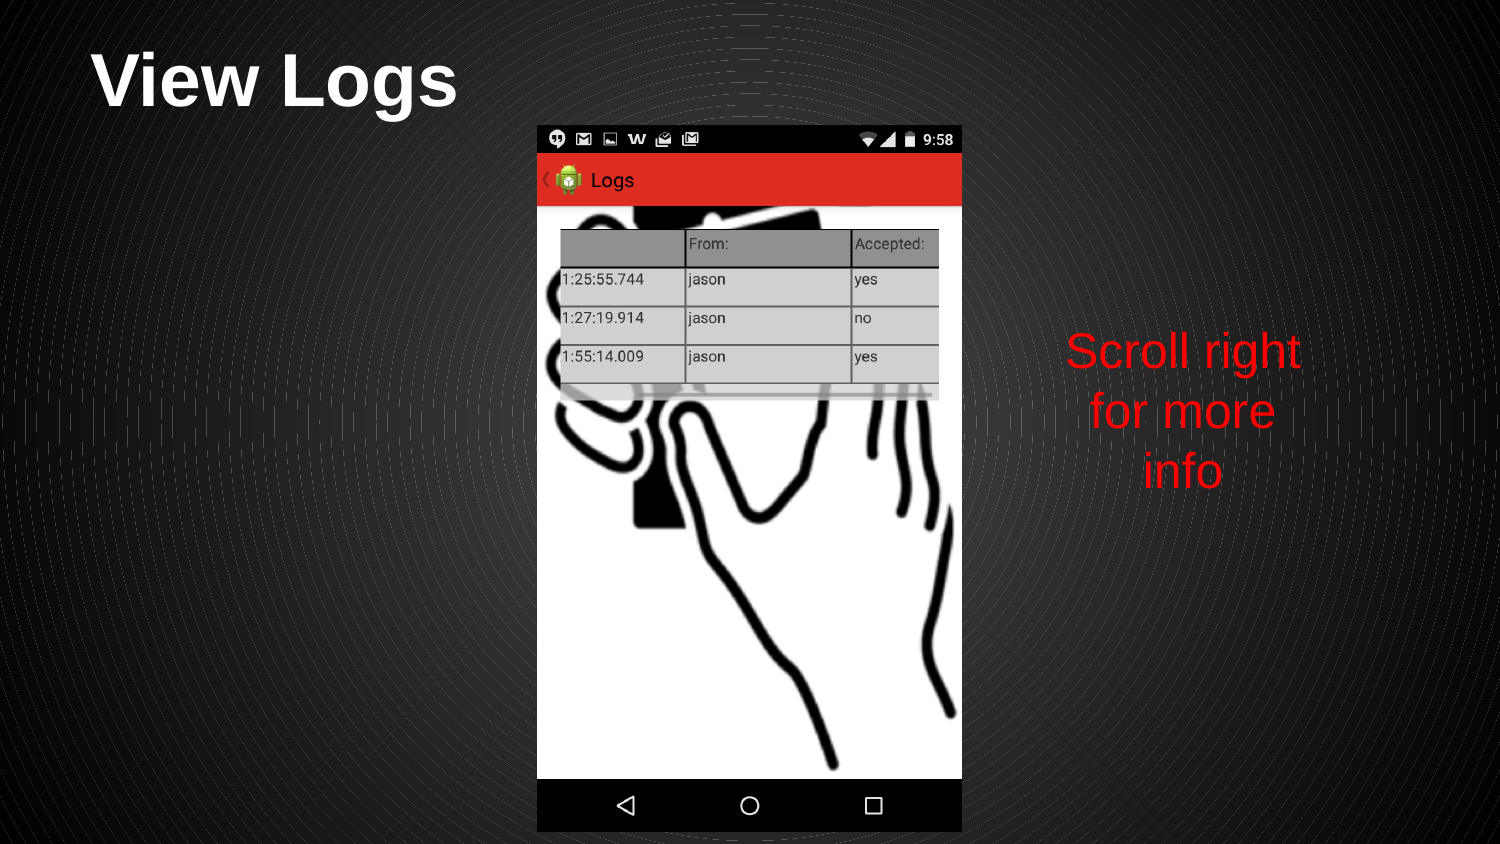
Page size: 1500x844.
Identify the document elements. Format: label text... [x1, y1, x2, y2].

text_box Scroll right for more info [1046, 303, 1320, 513]
title View Logs [75, 0, 1425, 137]
picture [537, 124, 963, 833]
